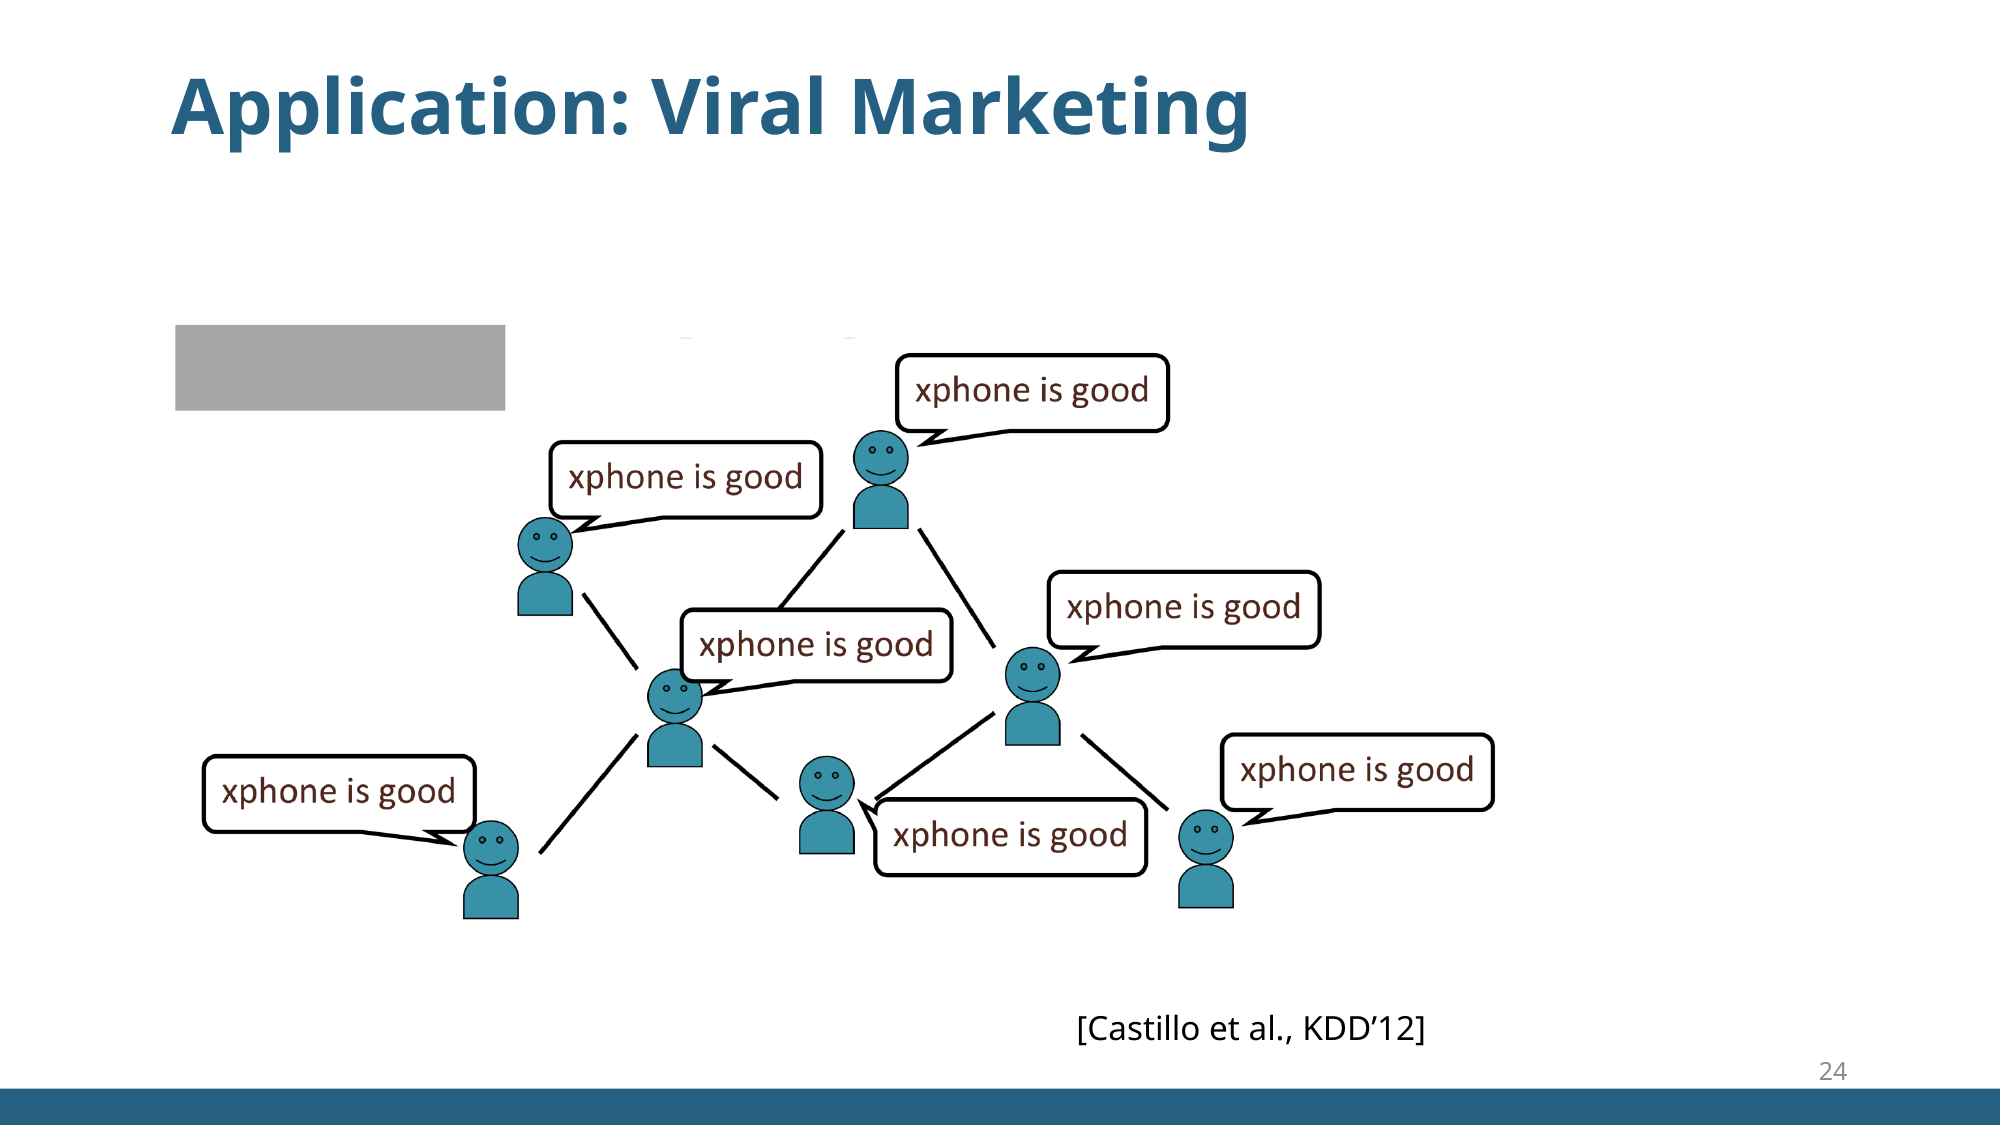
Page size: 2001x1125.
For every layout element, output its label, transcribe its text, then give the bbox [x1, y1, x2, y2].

slide_number 24 [1412, 1042, 1863, 1103]
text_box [175, 324, 1518, 944]
text_box [0, 1088, 2000, 1125]
title Application: Viral Marketing [156, 65, 1515, 154]
text_box [Castillo et al., KDD’12] [1061, 999, 1618, 1100]
